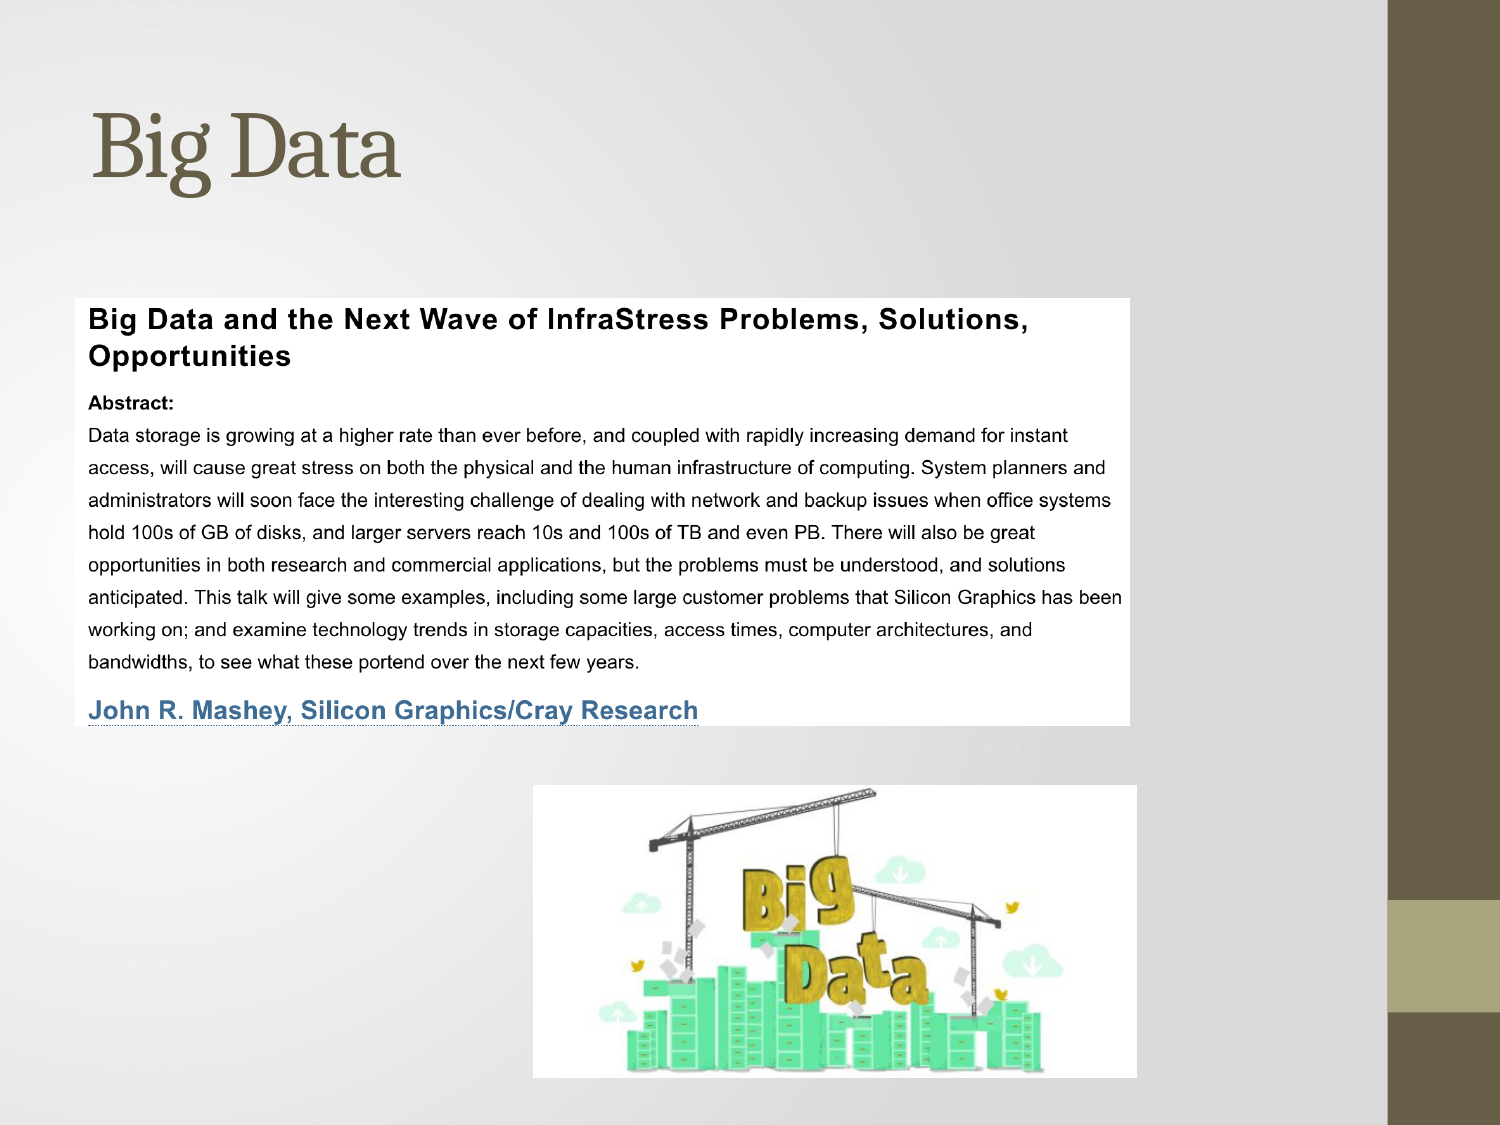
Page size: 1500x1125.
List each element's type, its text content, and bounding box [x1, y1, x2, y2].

title Big Data [75, 45, 1325, 233]
picture [533, 785, 1138, 1079]
picture [74, 298, 1130, 727]
